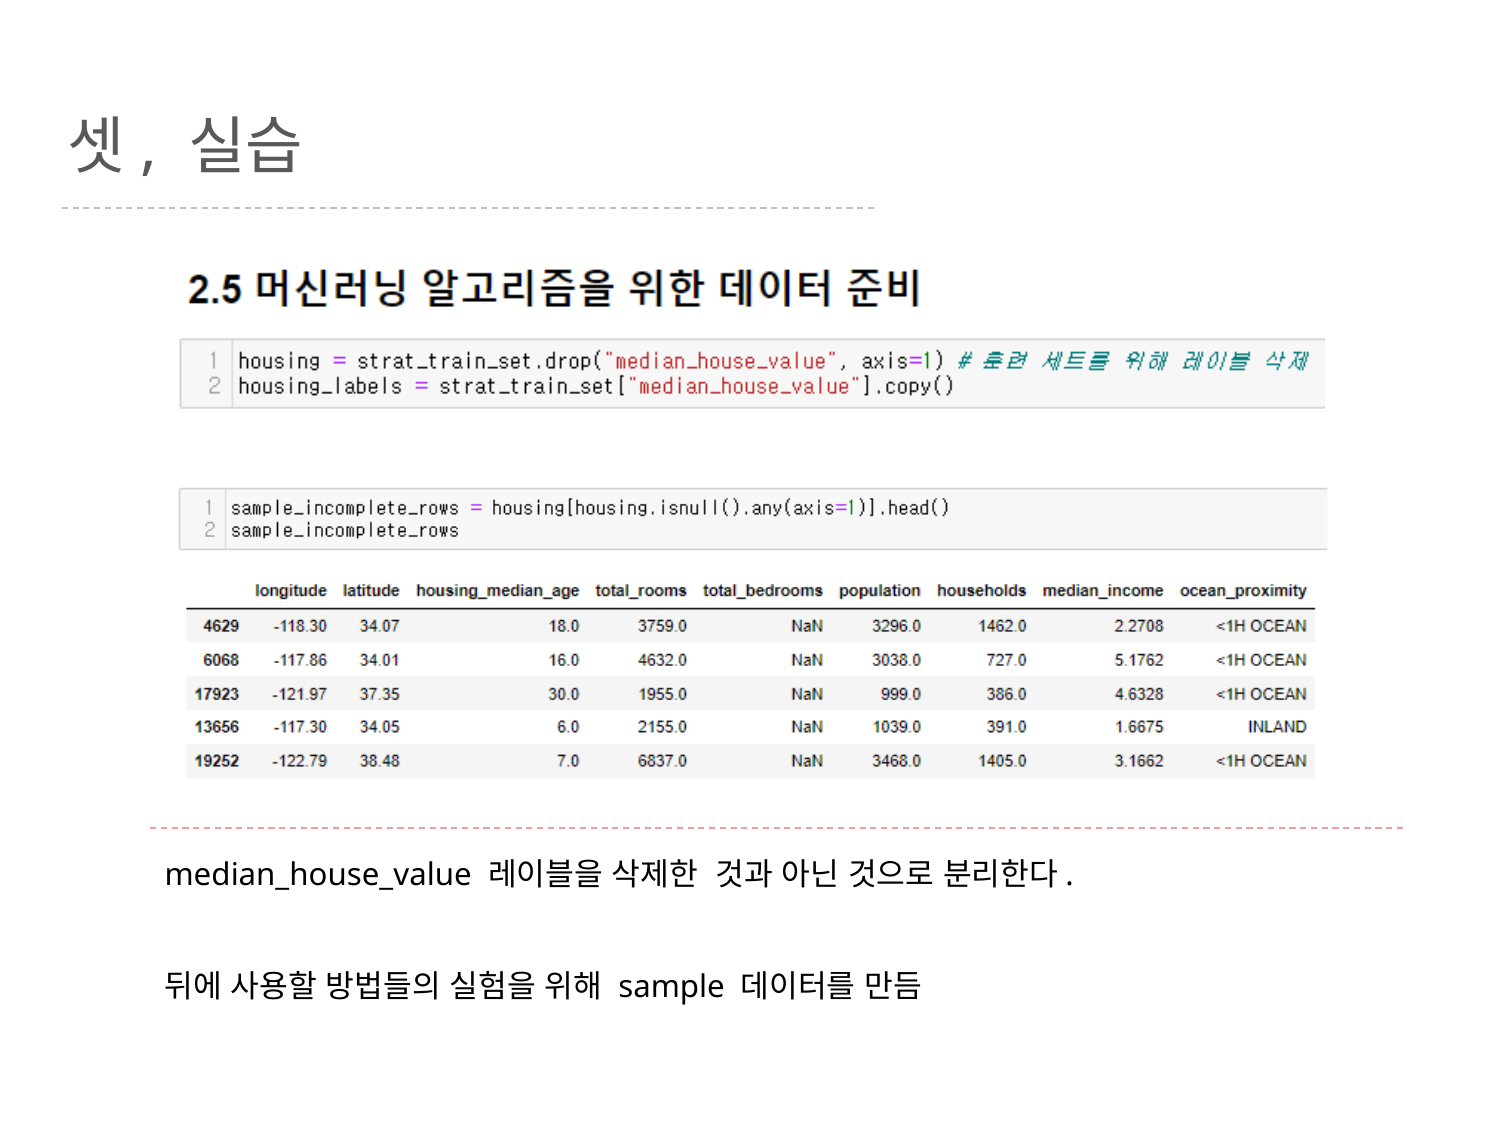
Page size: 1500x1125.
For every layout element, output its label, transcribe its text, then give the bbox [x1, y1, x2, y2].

picture [172, 259, 1326, 456]
picture [172, 479, 1328, 796]
text_box median_house_value 레이블을 삭제한 것과 아닌 것으로 분리한다. 뒤에 사용할 방법들의 실험을 위해 sample 데이터를 만듬 [149, 828, 1447, 1068]
text_box 셋, 실습 [53, 98, 1193, 189]
